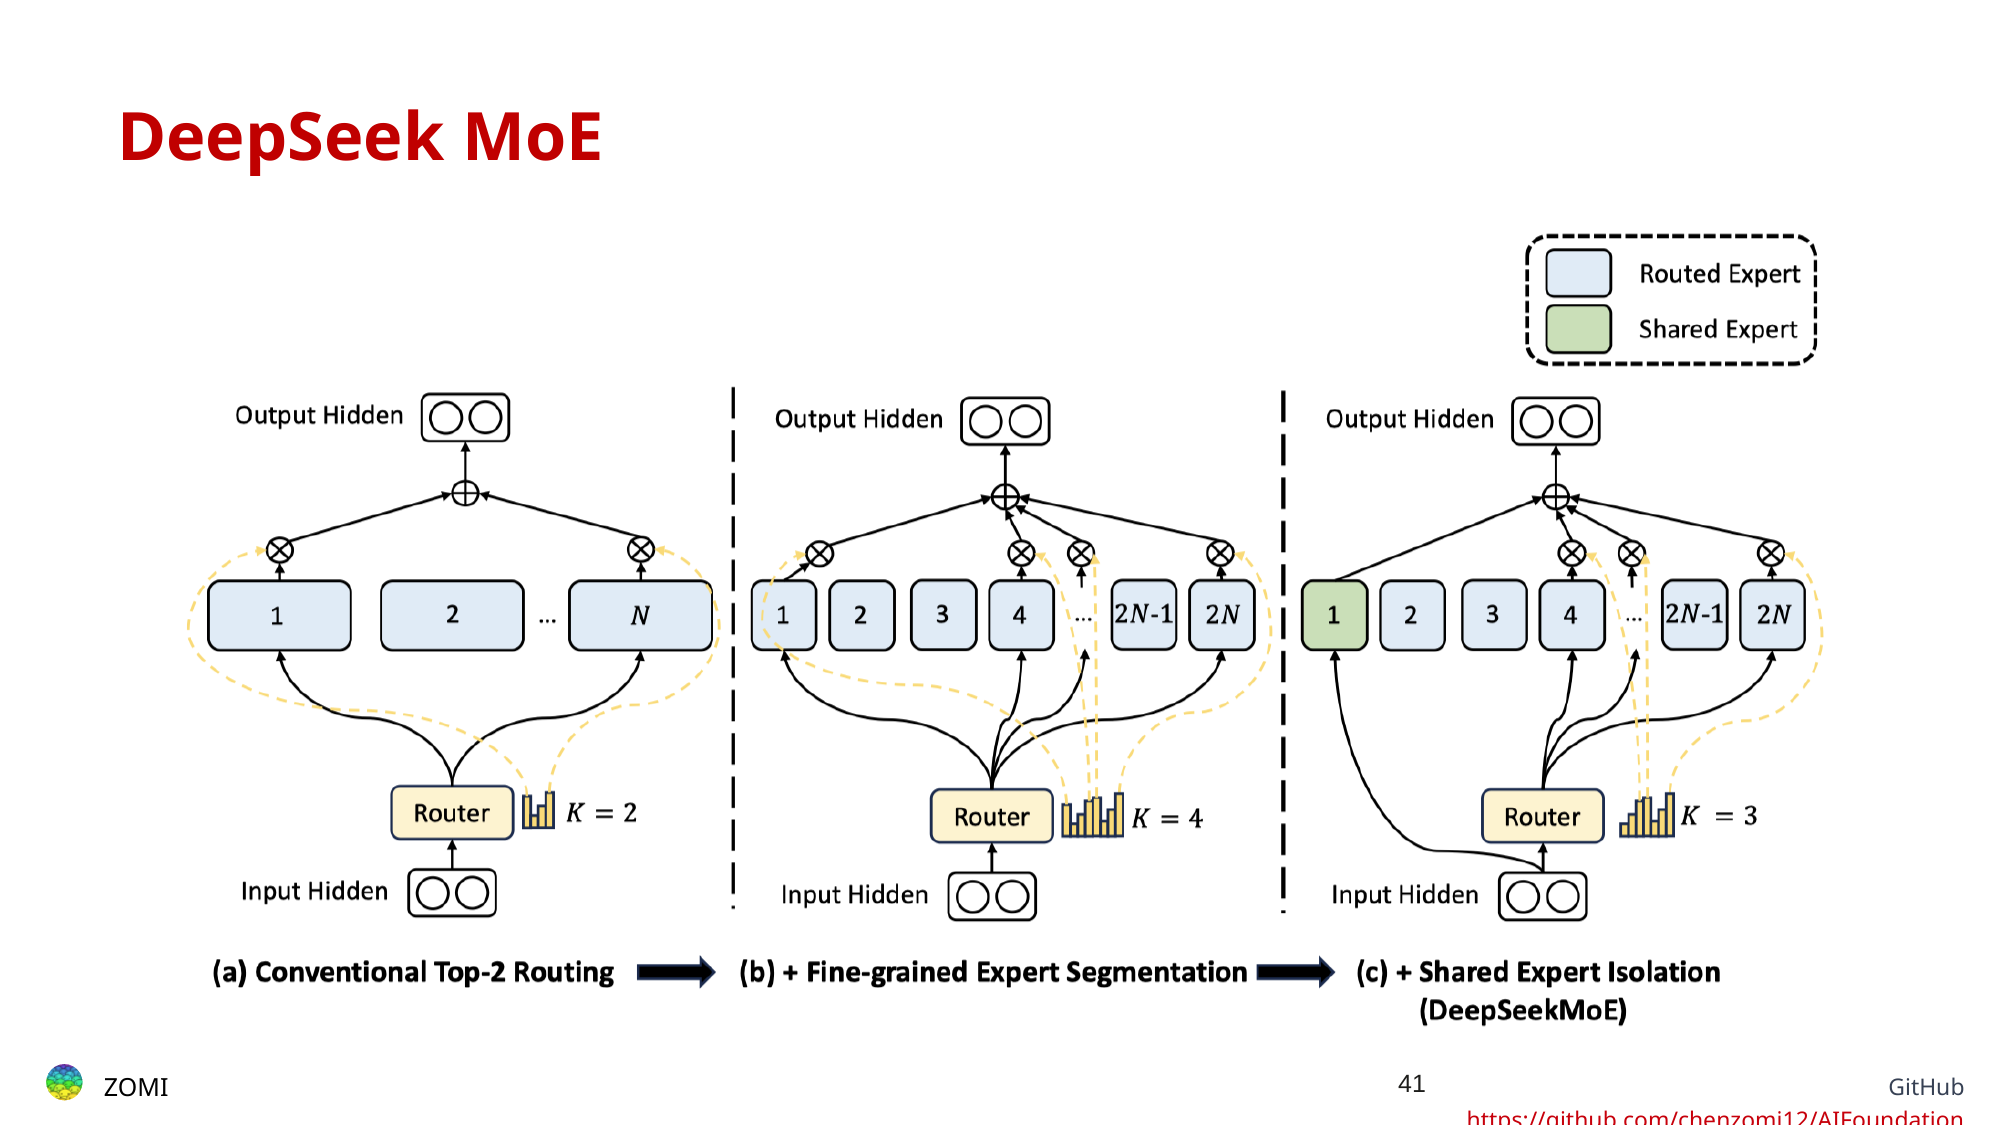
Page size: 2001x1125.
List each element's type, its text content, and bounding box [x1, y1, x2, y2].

picture [47, 1065, 82, 1100]
title DeepSeek MoE [102, 85, 1901, 183]
picture [155, 200, 1846, 1040]
